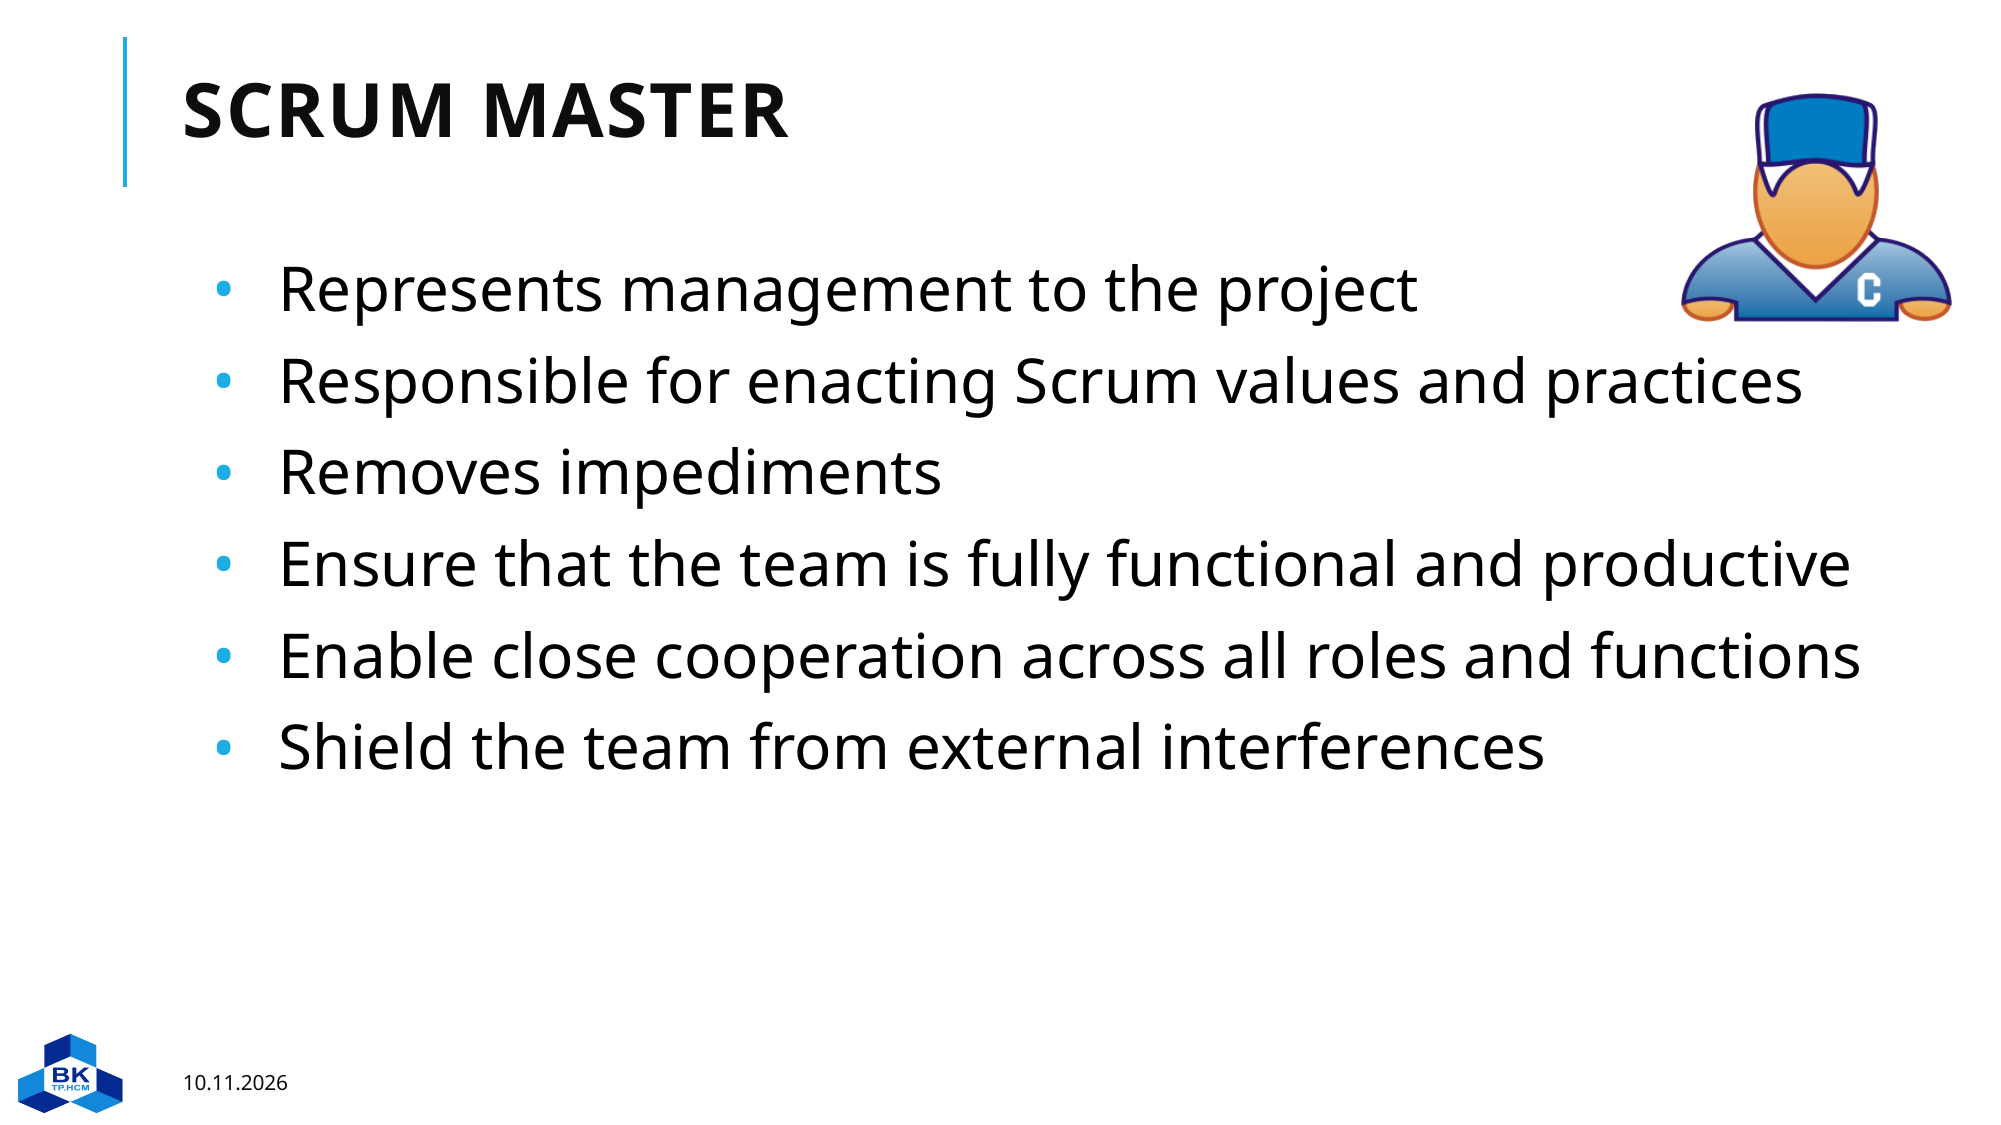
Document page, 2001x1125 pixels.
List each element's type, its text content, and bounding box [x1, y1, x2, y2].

picture [1681, 93, 1953, 322]
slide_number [168, 1061, 522, 1107]
list Represents management to the project Responsible for enacting Scrum values and practices Removes impediments Ensure that the team is fully functional and productive Enable close cooperation across all roles and functions Shield the team from external interferences [168, 250, 1938, 1035]
picture [0, 1027, 143, 1125]
title Scrum Master [168, 15, 1938, 216]
